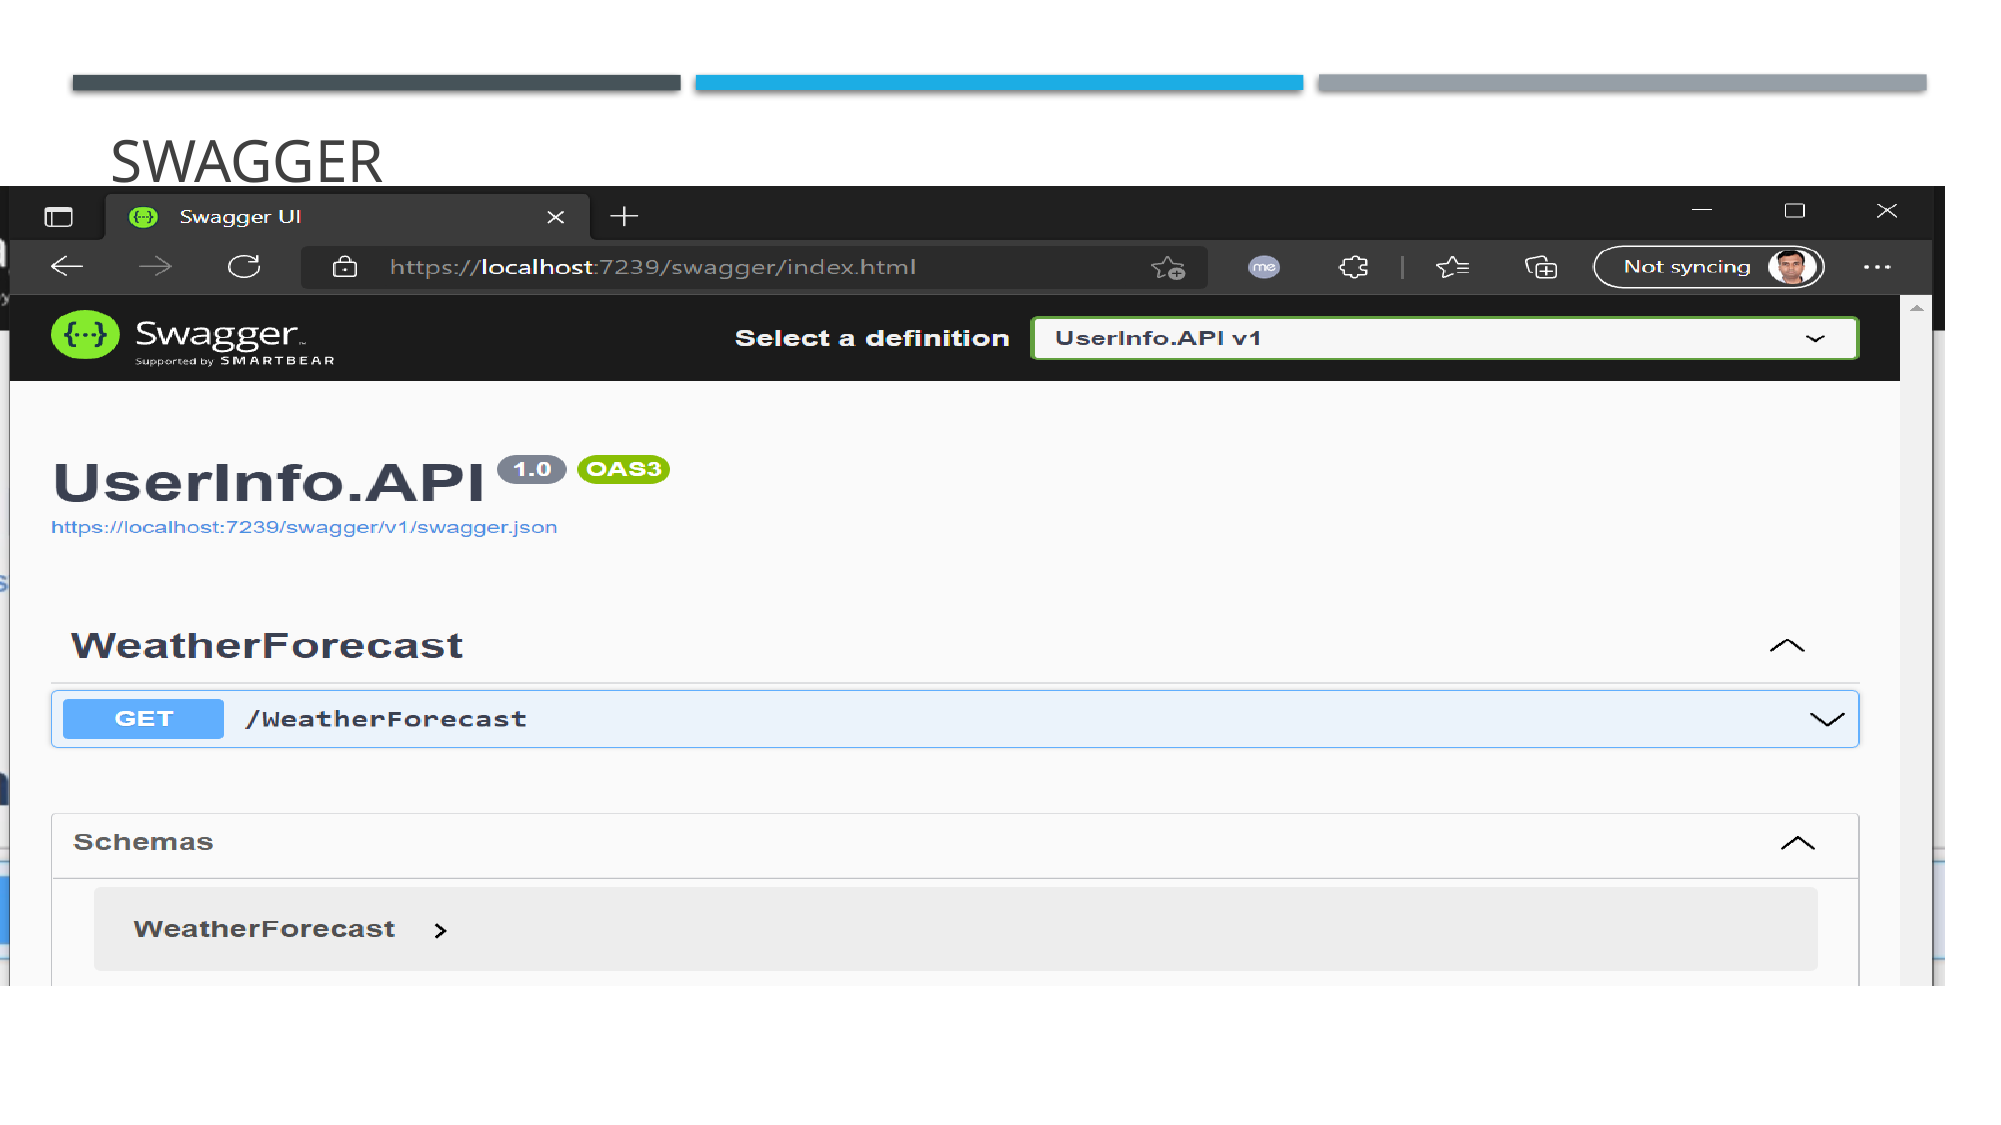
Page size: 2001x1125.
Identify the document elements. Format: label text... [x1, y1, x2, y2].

picture [0, 186, 1946, 986]
title swagger [95, 115, 1905, 183]
